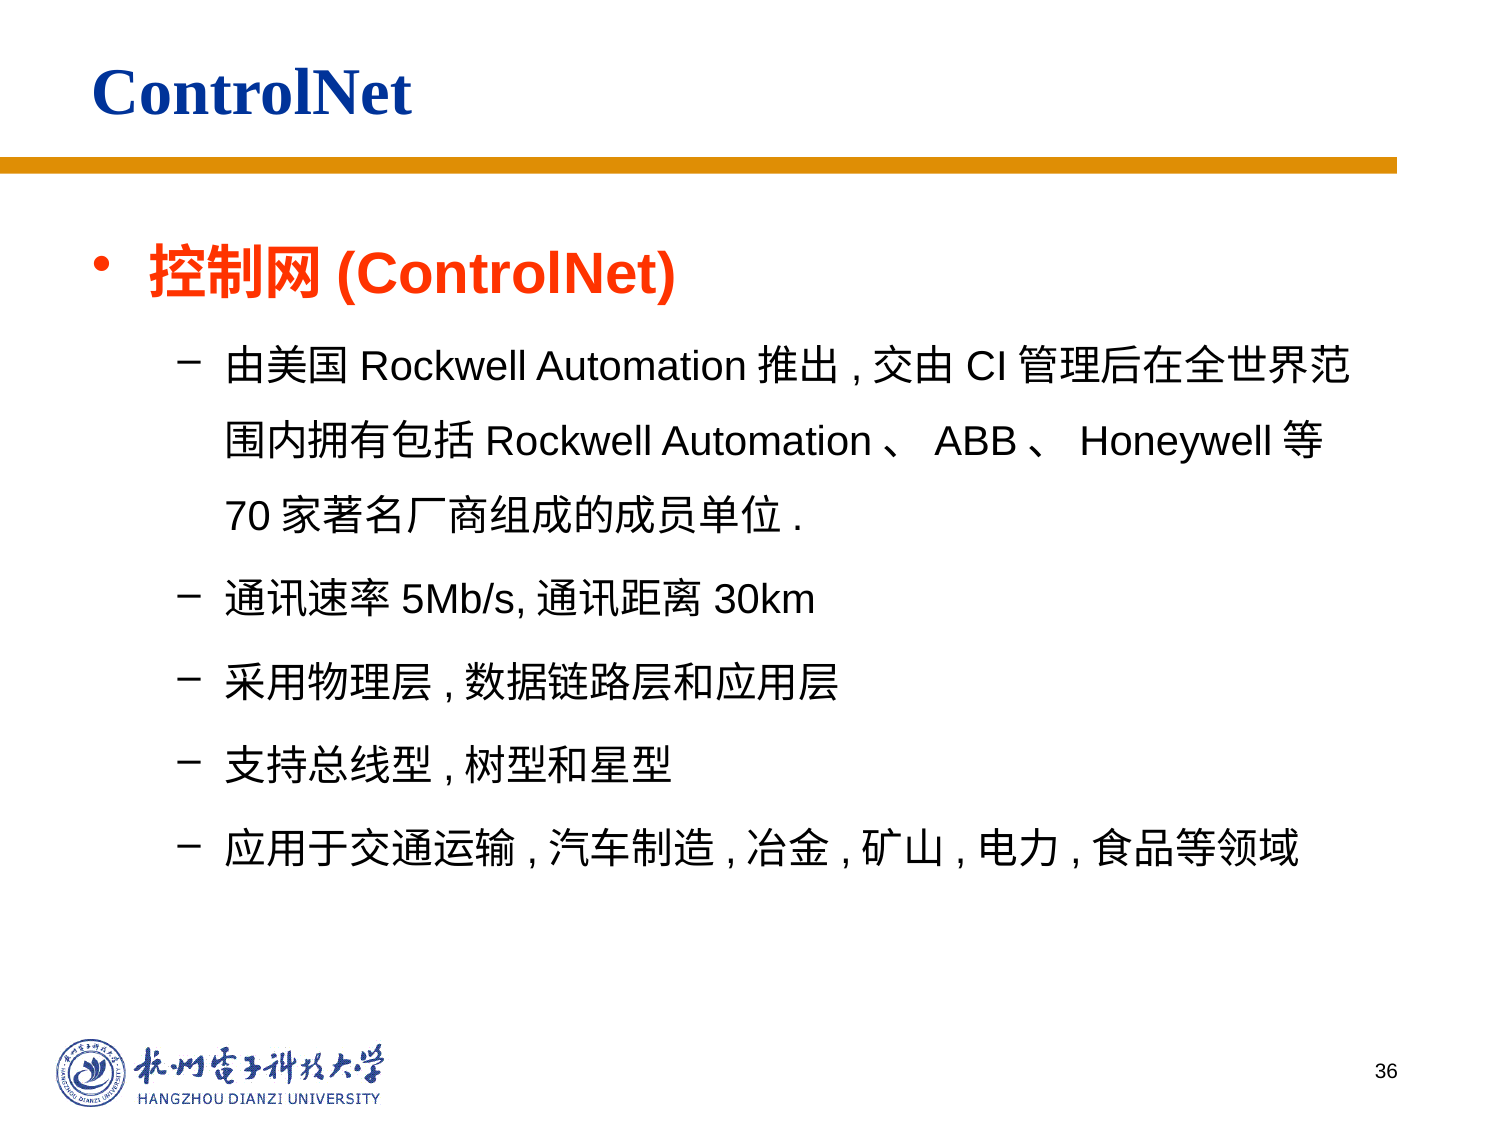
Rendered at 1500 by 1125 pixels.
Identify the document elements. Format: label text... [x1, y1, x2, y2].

title ControlNet [62, 24, 1413, 152]
picture [55, 1025, 407, 1125]
list 控制网(ControlNet) 由美国Rockwell Automation推出,交由CI管理后在全世界范围内拥有包括Rockwell Automation、ABB、Honeywell等70家著名厂商组成的成员单位. 通讯速率5Mb/s,通讯距离30km 采用物理层,数据链路层和应用层 支持总线型,树型和星型 应用于交通运输,汽车制造,冶金,矿山,电力,食品等领域 [62, 211, 1377, 984]
